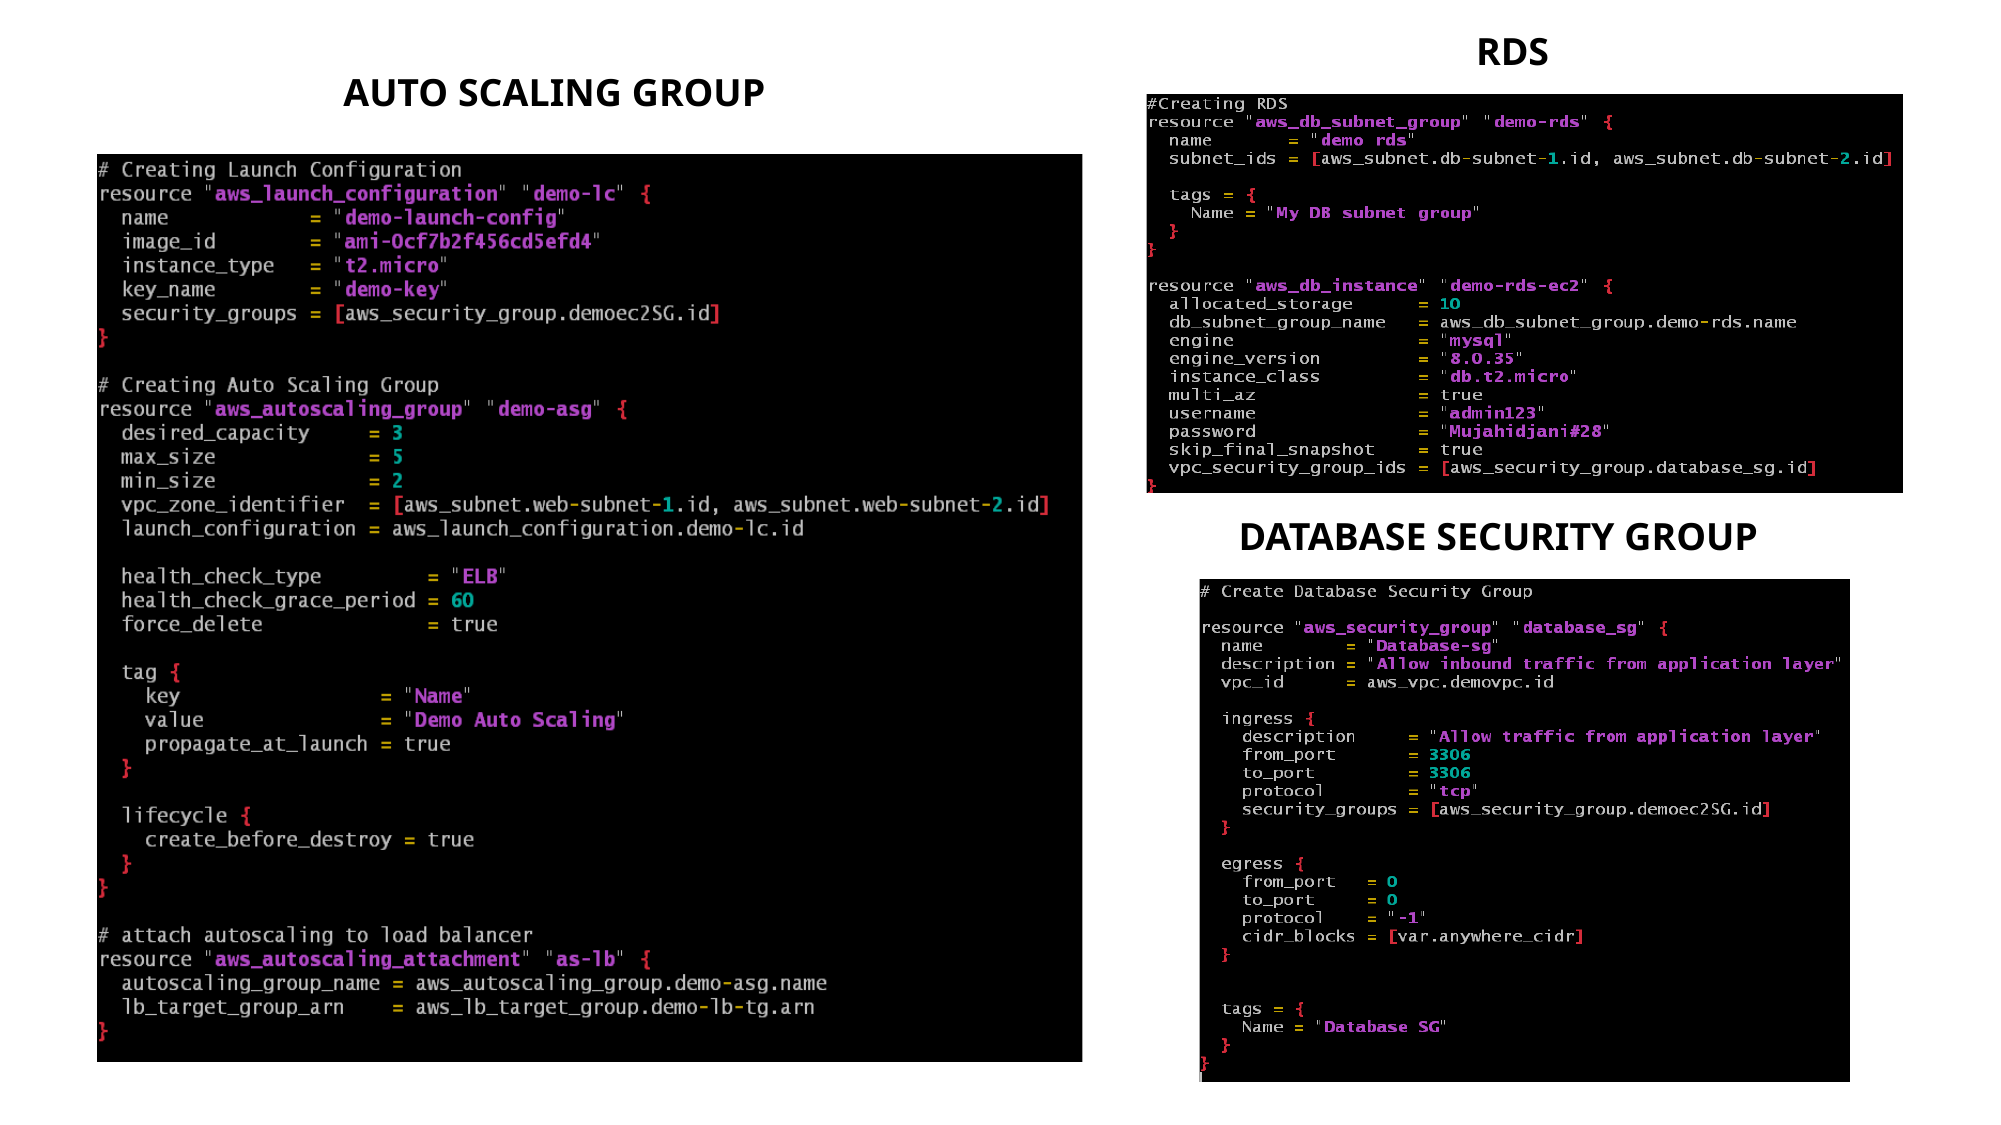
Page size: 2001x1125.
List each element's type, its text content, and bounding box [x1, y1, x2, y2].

text_box DATABASE SECURITY GROUP [1223, 505, 1826, 566]
picture [96, 154, 1083, 1062]
picture [1146, 94, 1903, 493]
text_box RDS [1461, 20, 1589, 81]
picture [1199, 579, 1850, 1082]
text_box AUTO SCALING GROUP [328, 61, 853, 122]
